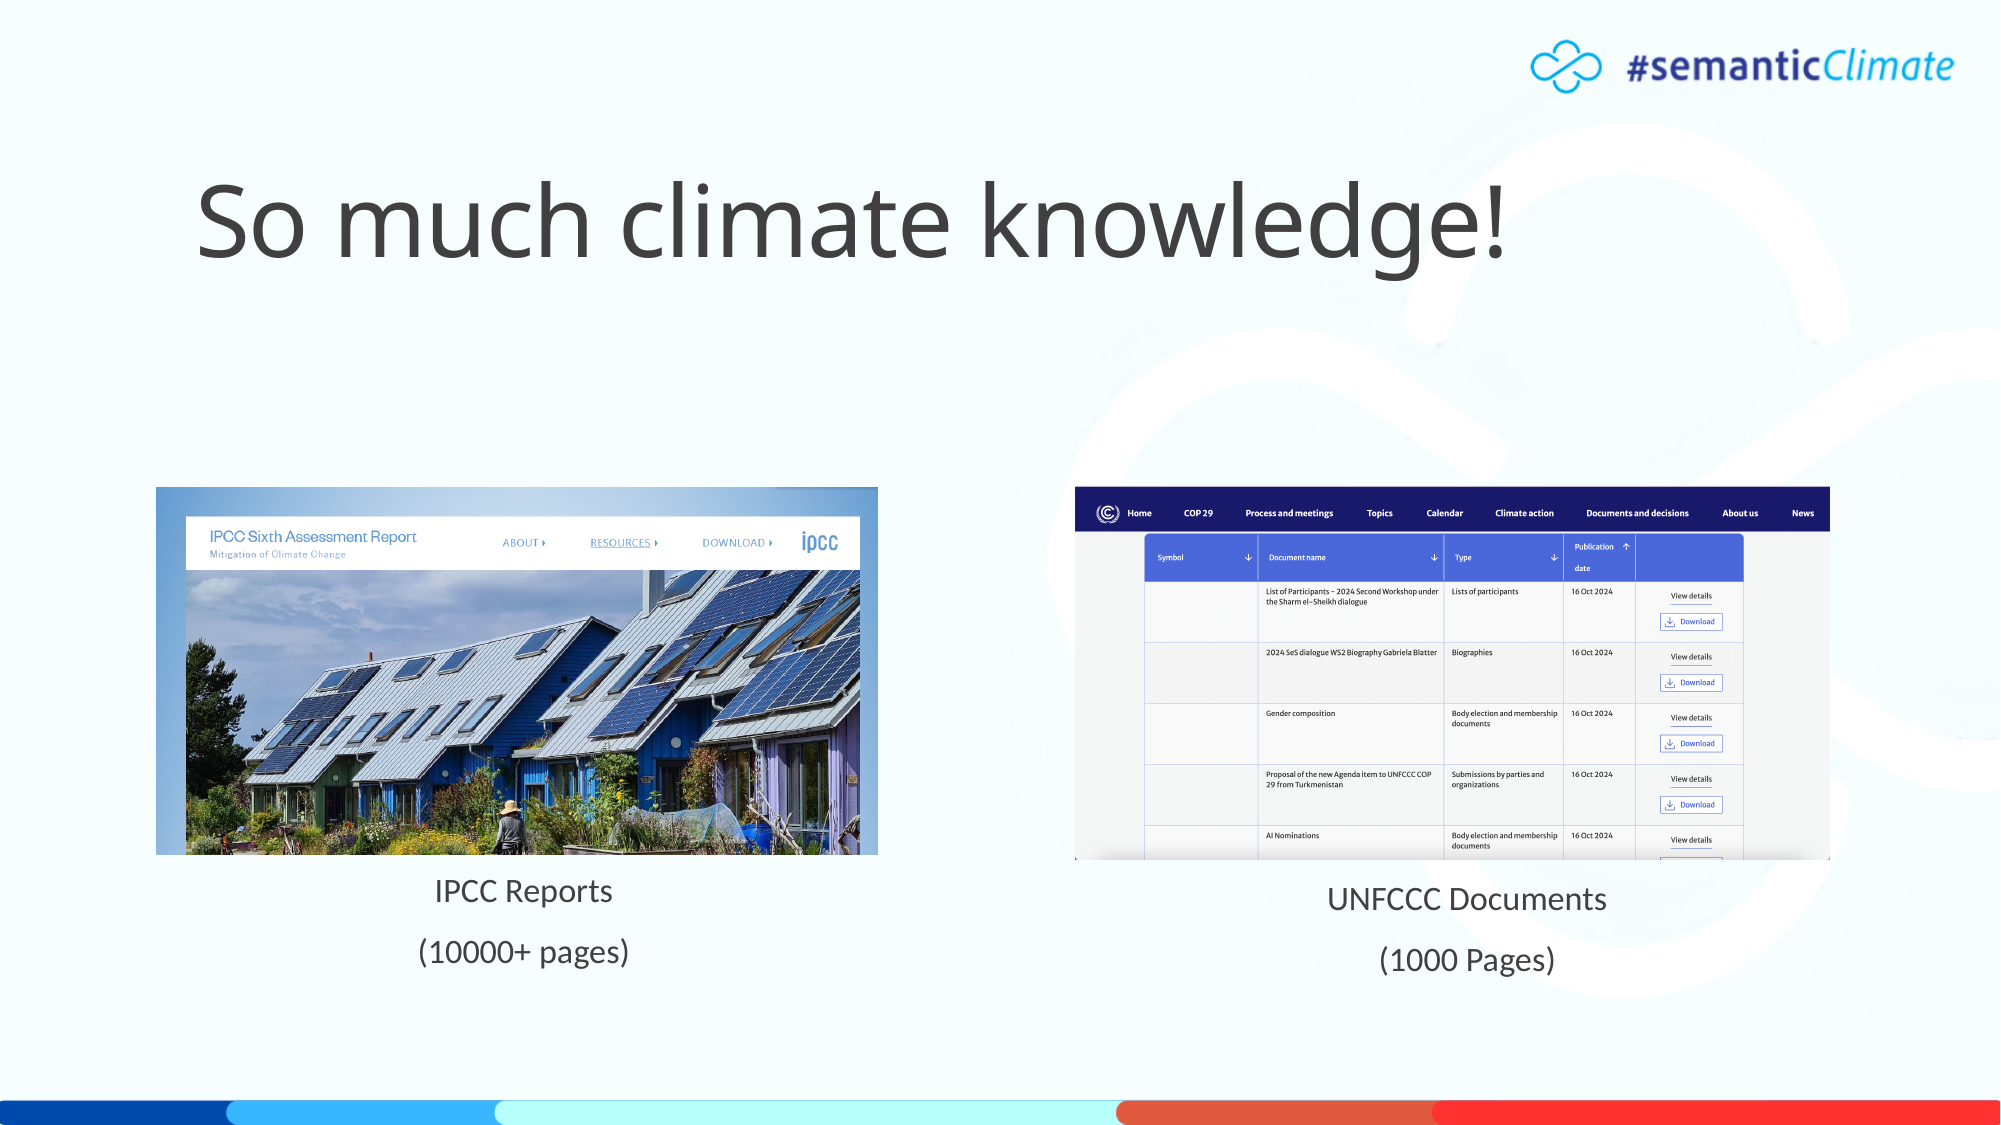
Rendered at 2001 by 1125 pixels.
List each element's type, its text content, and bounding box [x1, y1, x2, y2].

text_box UNFCCC Documents (1000 Pages) [1272, 873, 1650, 988]
list IPCC Reports (10000+ pages) [376, 865, 659, 980]
picture [0, 0, 2001, 1125]
title So much climate knowledge! [180, 47, 1830, 285]
